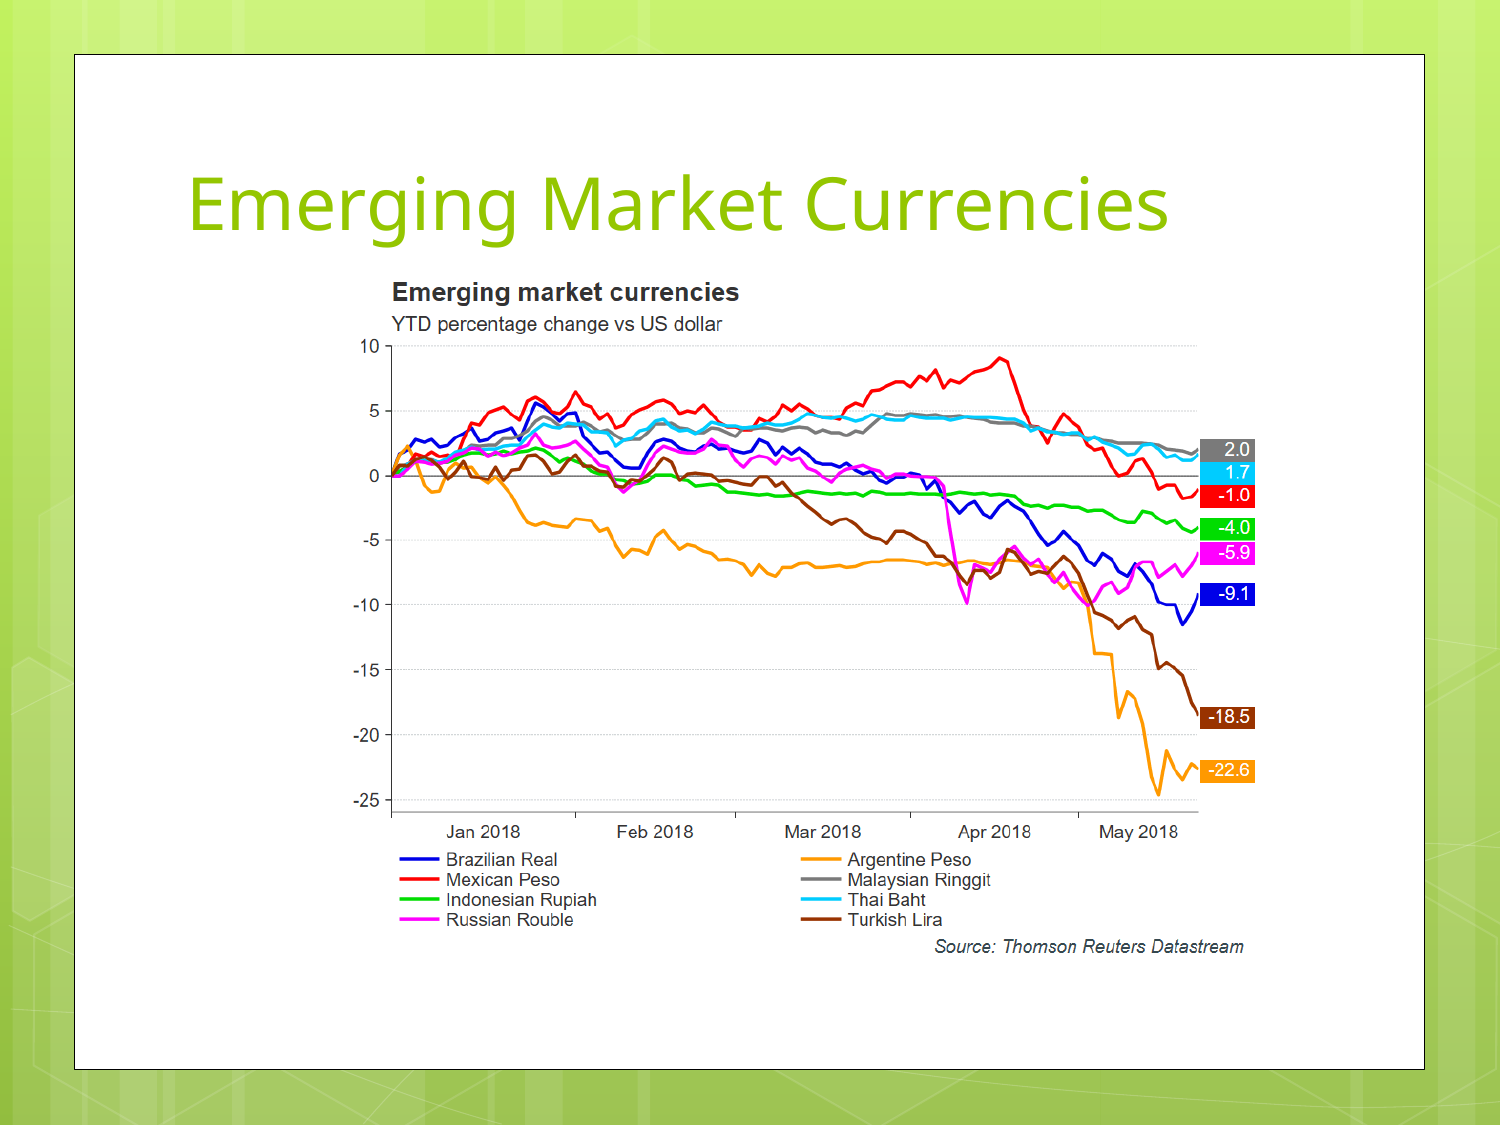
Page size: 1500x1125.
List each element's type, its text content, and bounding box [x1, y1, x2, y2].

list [343, 270, 1259, 957]
title Emerging Market Currencies [171, 149, 1324, 253]
